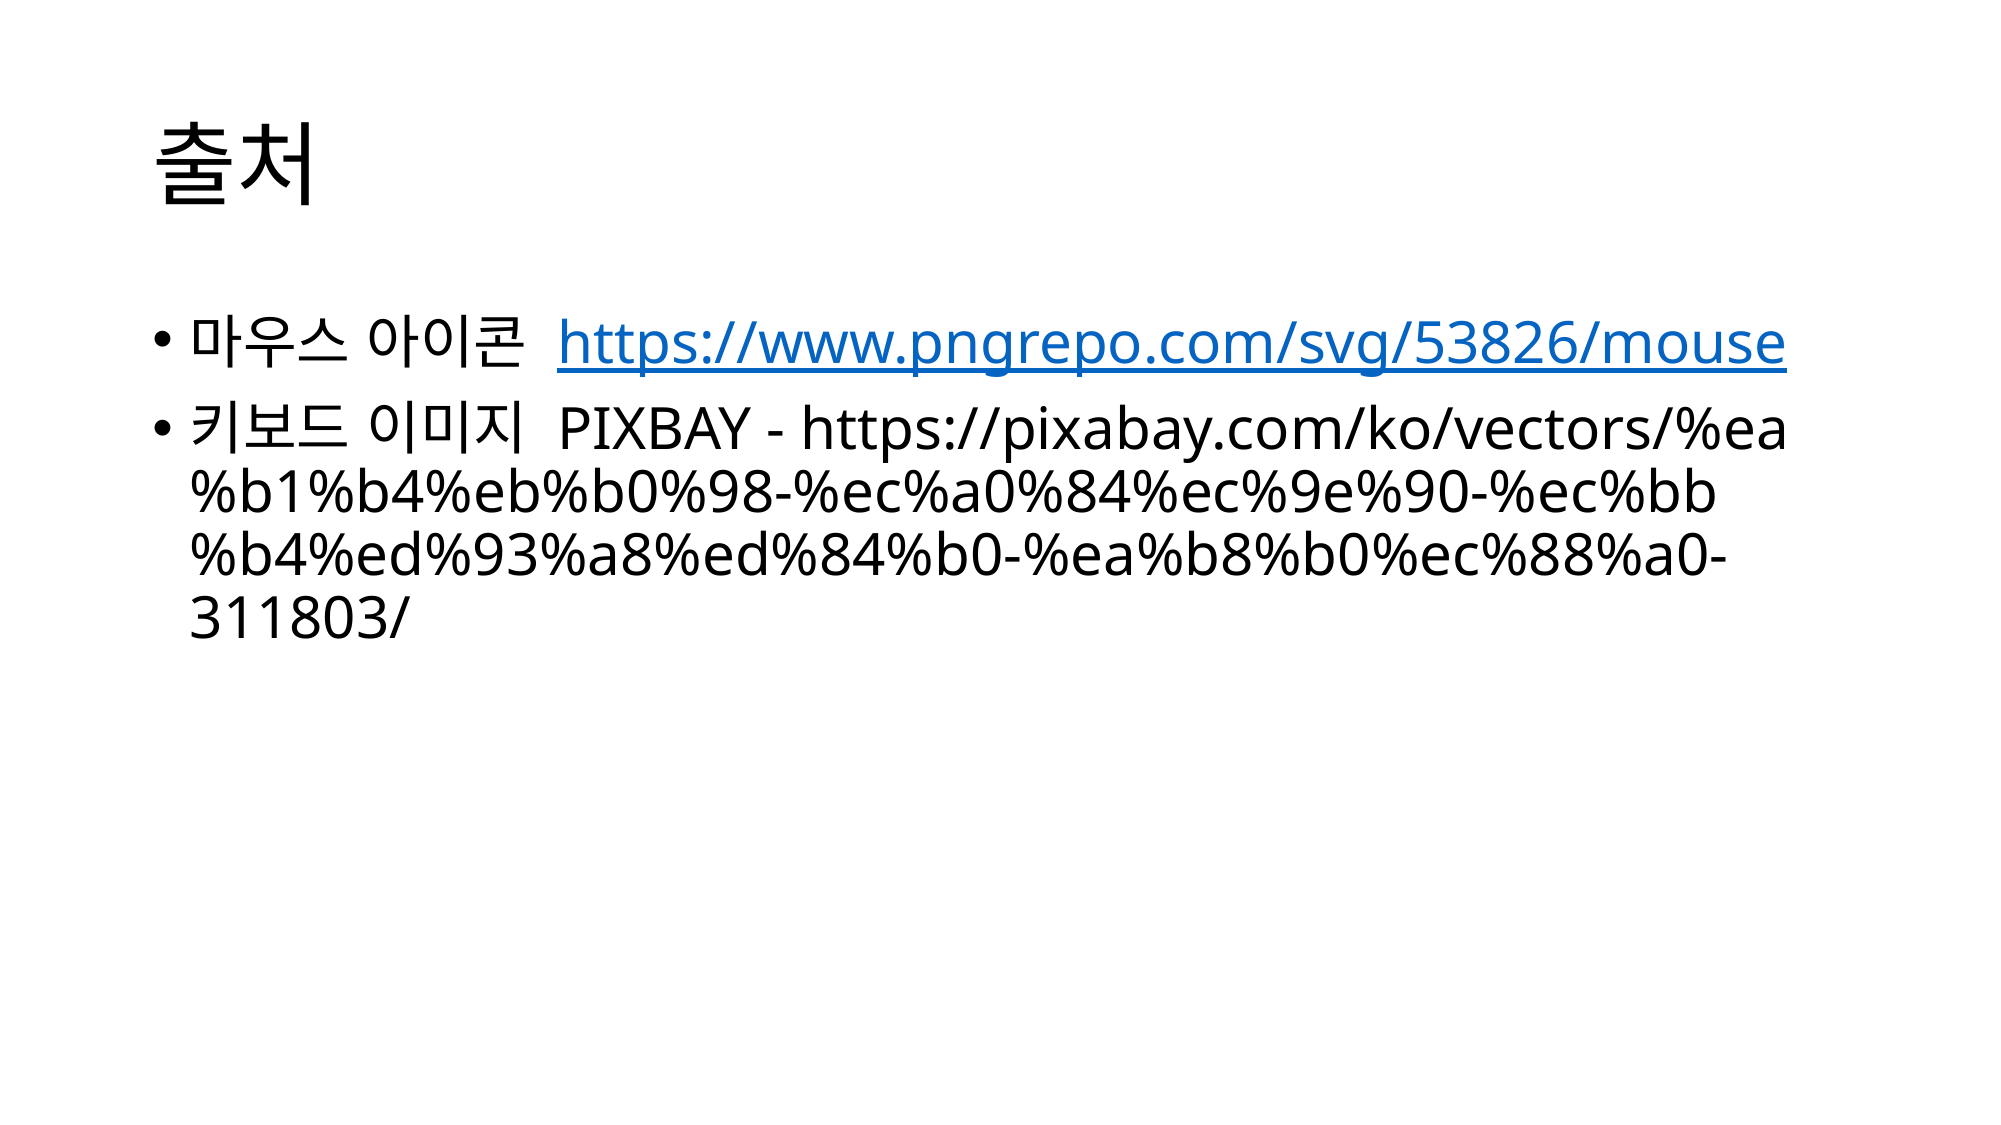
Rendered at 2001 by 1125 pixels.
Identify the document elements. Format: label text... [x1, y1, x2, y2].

title 출처 [137, 59, 1863, 278]
list 마우스 아이콘 https://www.pngrepo.com/svg/53826/mouse 키보드 이미지 PIXBAY - https://pixabay.com/ko/vectors/%ea%b1%b4%eb%b0%98-%ec%a0%84%ec%9e%90-%ec%bb%b4%ed%93%a8%ed%84%b0-%ea%b8%b0%ec%88%a0-311803/ [137, 299, 1863, 1014]
